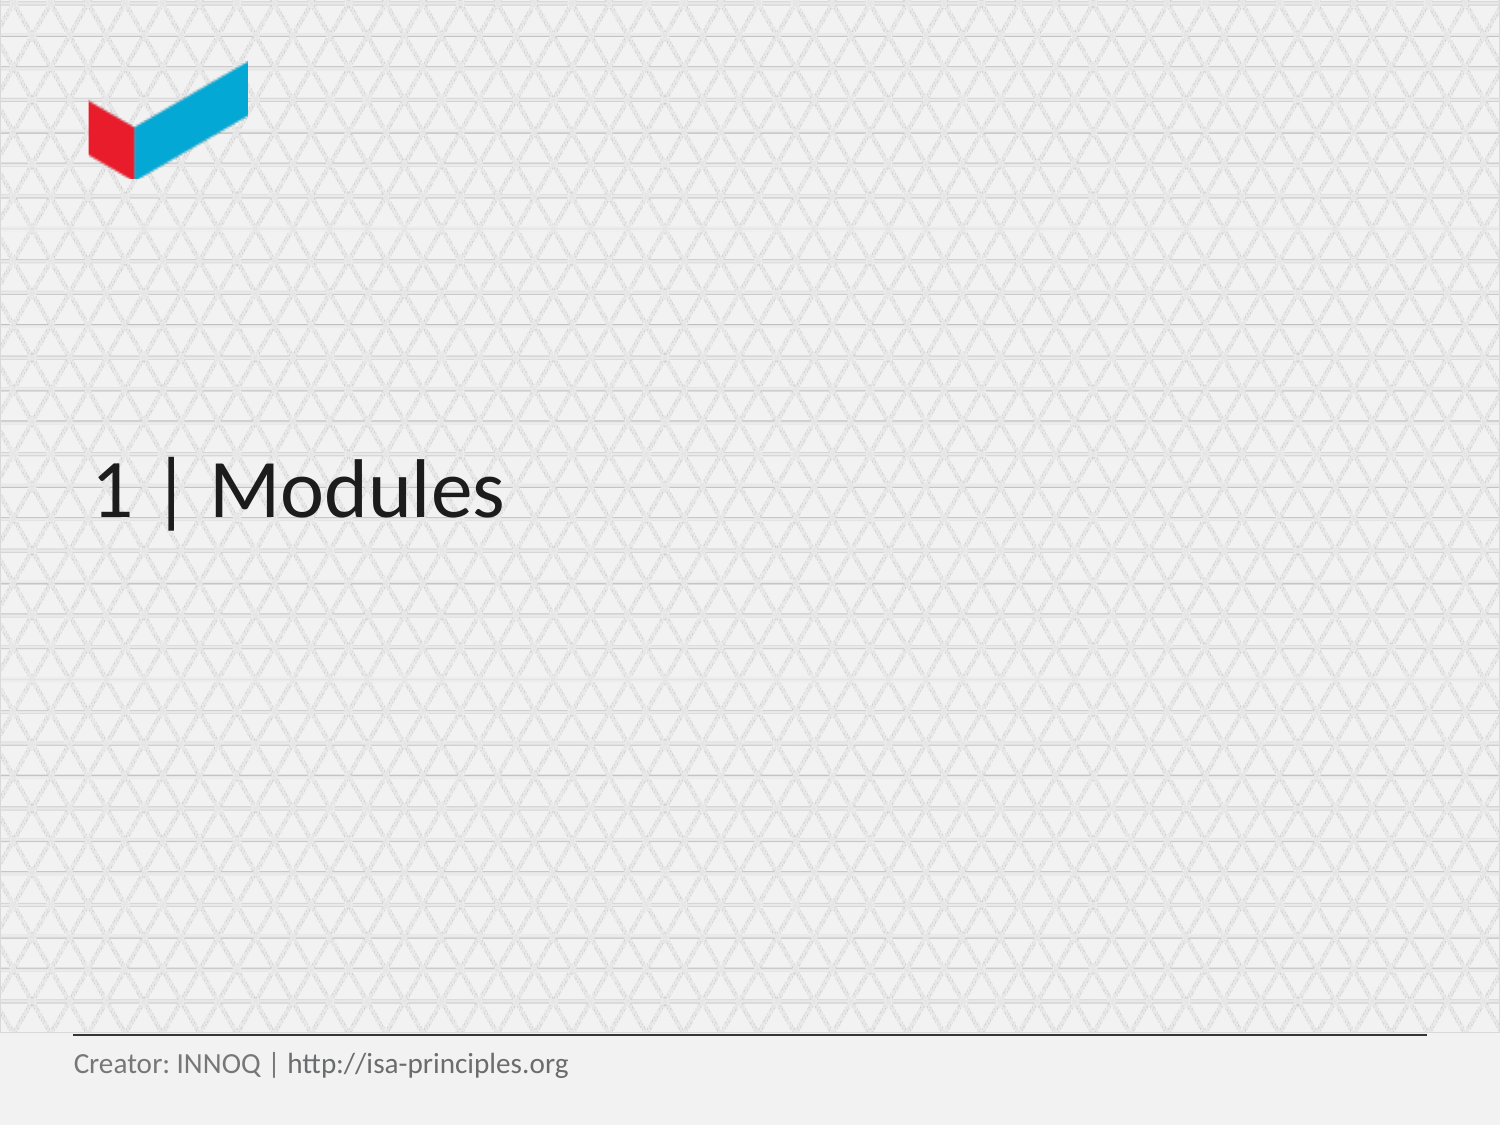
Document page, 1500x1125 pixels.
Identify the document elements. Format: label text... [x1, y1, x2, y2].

title 1 | Modules [76, 426, 1424, 629]
footer Creator: INNOQ | http://isa-principles.org [73, 1040, 1427, 1083]
